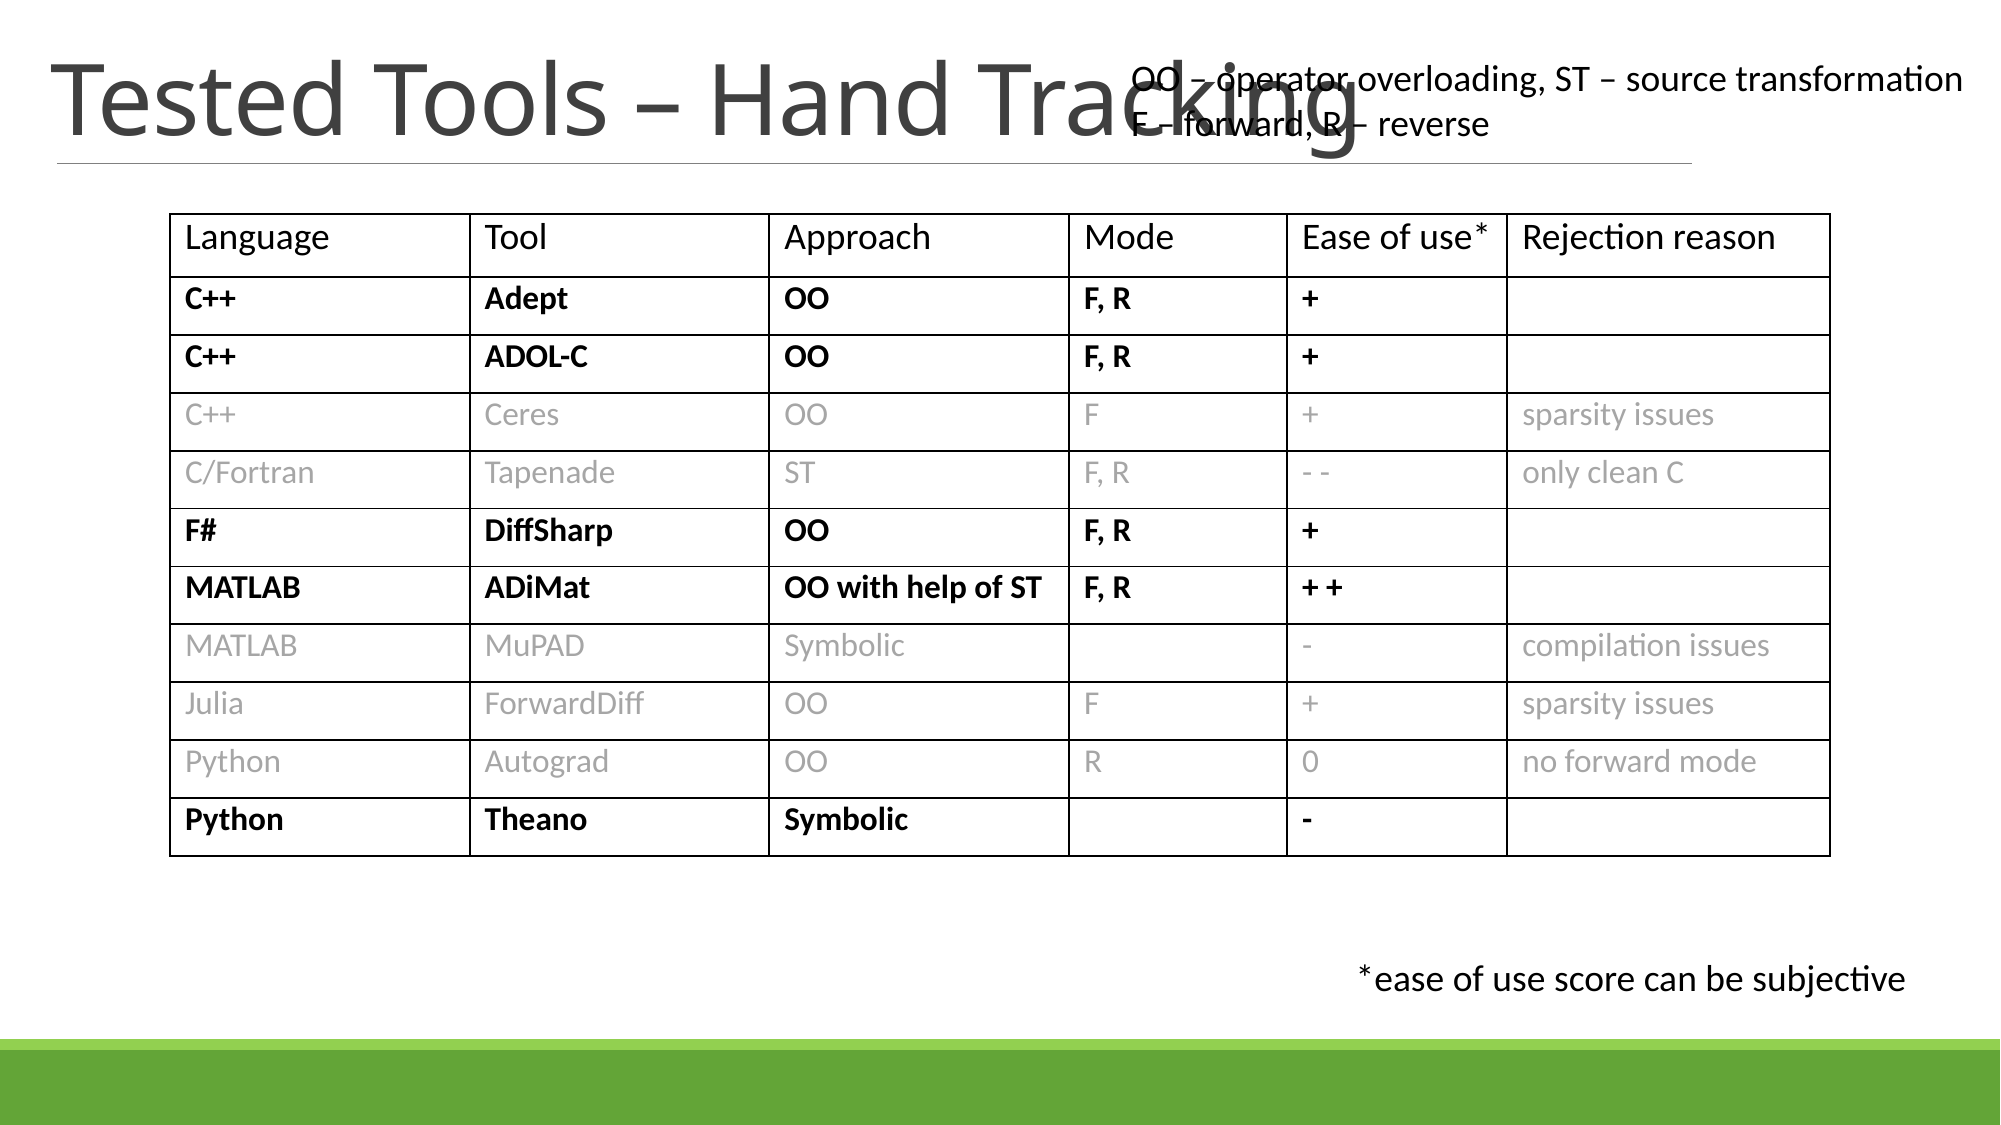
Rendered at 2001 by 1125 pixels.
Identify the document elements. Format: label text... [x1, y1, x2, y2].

table_header Mode [1070, 215, 1286, 276]
table_cell Julia [171, 683, 469, 739]
table_cell OO [770, 394, 1068, 450]
table_cell F, R [1070, 452, 1286, 508]
table_cell MuPAD [471, 625, 768, 681]
table_cell Tapenade [471, 452, 768, 508]
text_box OO – operator overloading, ST – source transformation F – forward, R – reverse [1116, 46, 1980, 152]
table_cell sparsity issues [1508, 394, 1829, 450]
table_cell F, R [1070, 336, 1286, 392]
table_cell sparsity issues [1508, 683, 1829, 739]
table_cell C++ [171, 278, 469, 334]
table_cell Theano [471, 799, 768, 855]
table_cell [1508, 567, 1829, 623]
table_cell Ceres [471, 394, 768, 450]
table_cell ST [770, 452, 1068, 508]
table_cell MATLAB [171, 625, 469, 681]
table_cell F [1070, 683, 1286, 739]
table_cell MATLAB [171, 567, 469, 623]
table_header Ease of use* [1288, 215, 1506, 276]
table_cell Symbolic [770, 625, 1068, 681]
table_cell OO [770, 741, 1068, 797]
table_cell + [1288, 683, 1506, 739]
table_cell ForwardDiff [471, 683, 768, 739]
table_header Rejection reason [1508, 215, 1829, 276]
table_cell OO with help of ST [770, 567, 1068, 623]
table_cell + [1288, 509, 1506, 566]
table_header Approach [770, 215, 1068, 276]
table_cell - [1288, 799, 1506, 855]
table_cell Adept [471, 278, 768, 334]
table_cell only clean C [1508, 452, 1829, 508]
table_cell 0 [1288, 741, 1506, 797]
title Tested Tools – Hand Tracking [35, 47, 1830, 164]
table_cell C++ [171, 394, 469, 450]
table_cell ADOL-C [471, 336, 768, 392]
table_cell compilation issues [1508, 625, 1829, 681]
table_cell + [1288, 394, 1506, 450]
table_cell C/Fortran [171, 452, 469, 508]
table_cell F, R [1070, 509, 1286, 566]
table_header Tool [471, 215, 768, 276]
table_cell - [1288, 625, 1506, 681]
table_cell R [1070, 741, 1286, 797]
table_cell Autograd [471, 741, 768, 797]
table_cell ADiMat [471, 567, 768, 623]
table_cell C++ [171, 336, 469, 392]
table_cell [1070, 625, 1286, 681]
table_cell [1070, 799, 1286, 855]
table_cell [1508, 336, 1829, 392]
table_cell F, R [1070, 278, 1286, 334]
table_cell Python [171, 799, 469, 855]
table_cell OO [770, 336, 1068, 392]
table_cell [1508, 799, 1829, 855]
table_cell no forward mode [1508, 741, 1829, 797]
table_cell DiffSharp [471, 509, 768, 566]
table_cell OO [770, 509, 1068, 566]
text_box *ease of use score can be subjective [1340, 946, 1923, 1007]
table_cell OO [770, 278, 1068, 334]
table_cell F, R [1070, 567, 1286, 623]
table_header Language [171, 215, 469, 276]
table_cell - - [1288, 452, 1506, 508]
table_cell + [1288, 278, 1506, 334]
table_cell [1508, 509, 1829, 566]
table_cell + + [1288, 567, 1506, 623]
table_cell Python [171, 741, 469, 797]
table_cell [1508, 278, 1829, 334]
table_cell F# [171, 509, 469, 566]
table_cell F [1070, 394, 1286, 450]
table_cell Symbolic [770, 799, 1068, 855]
table_cell OO [770, 683, 1068, 739]
table_cell + [1288, 336, 1506, 392]
